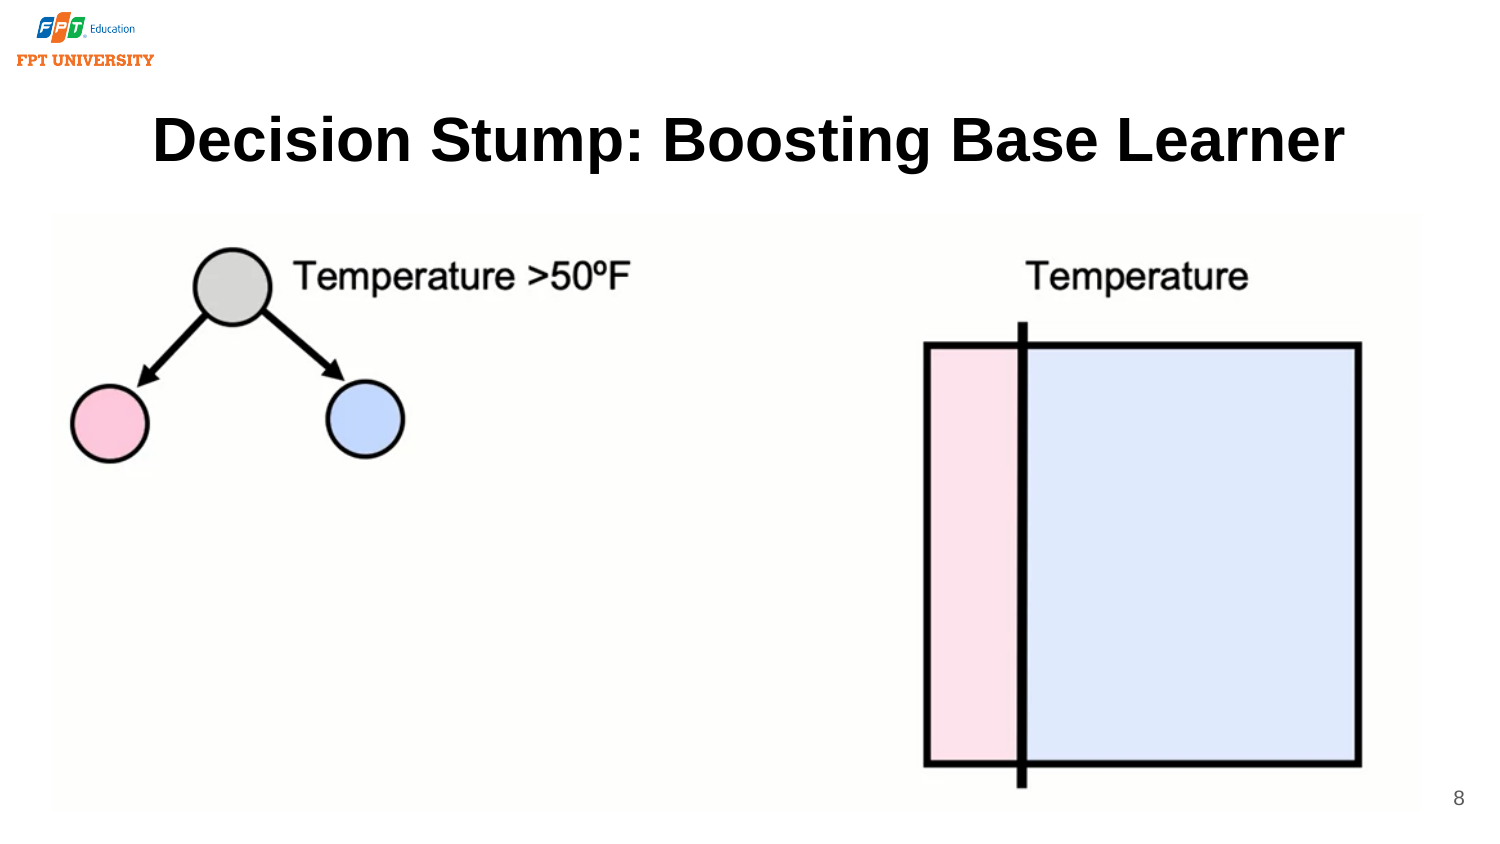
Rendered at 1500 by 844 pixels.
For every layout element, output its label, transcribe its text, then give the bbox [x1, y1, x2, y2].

title Decision Stump: Boosting Base Learner [51, 72, 1449, 167]
picture [50, 213, 1422, 812]
picture [11, 1, 160, 77]
slide_number 8 [1389, 764, 1480, 830]
